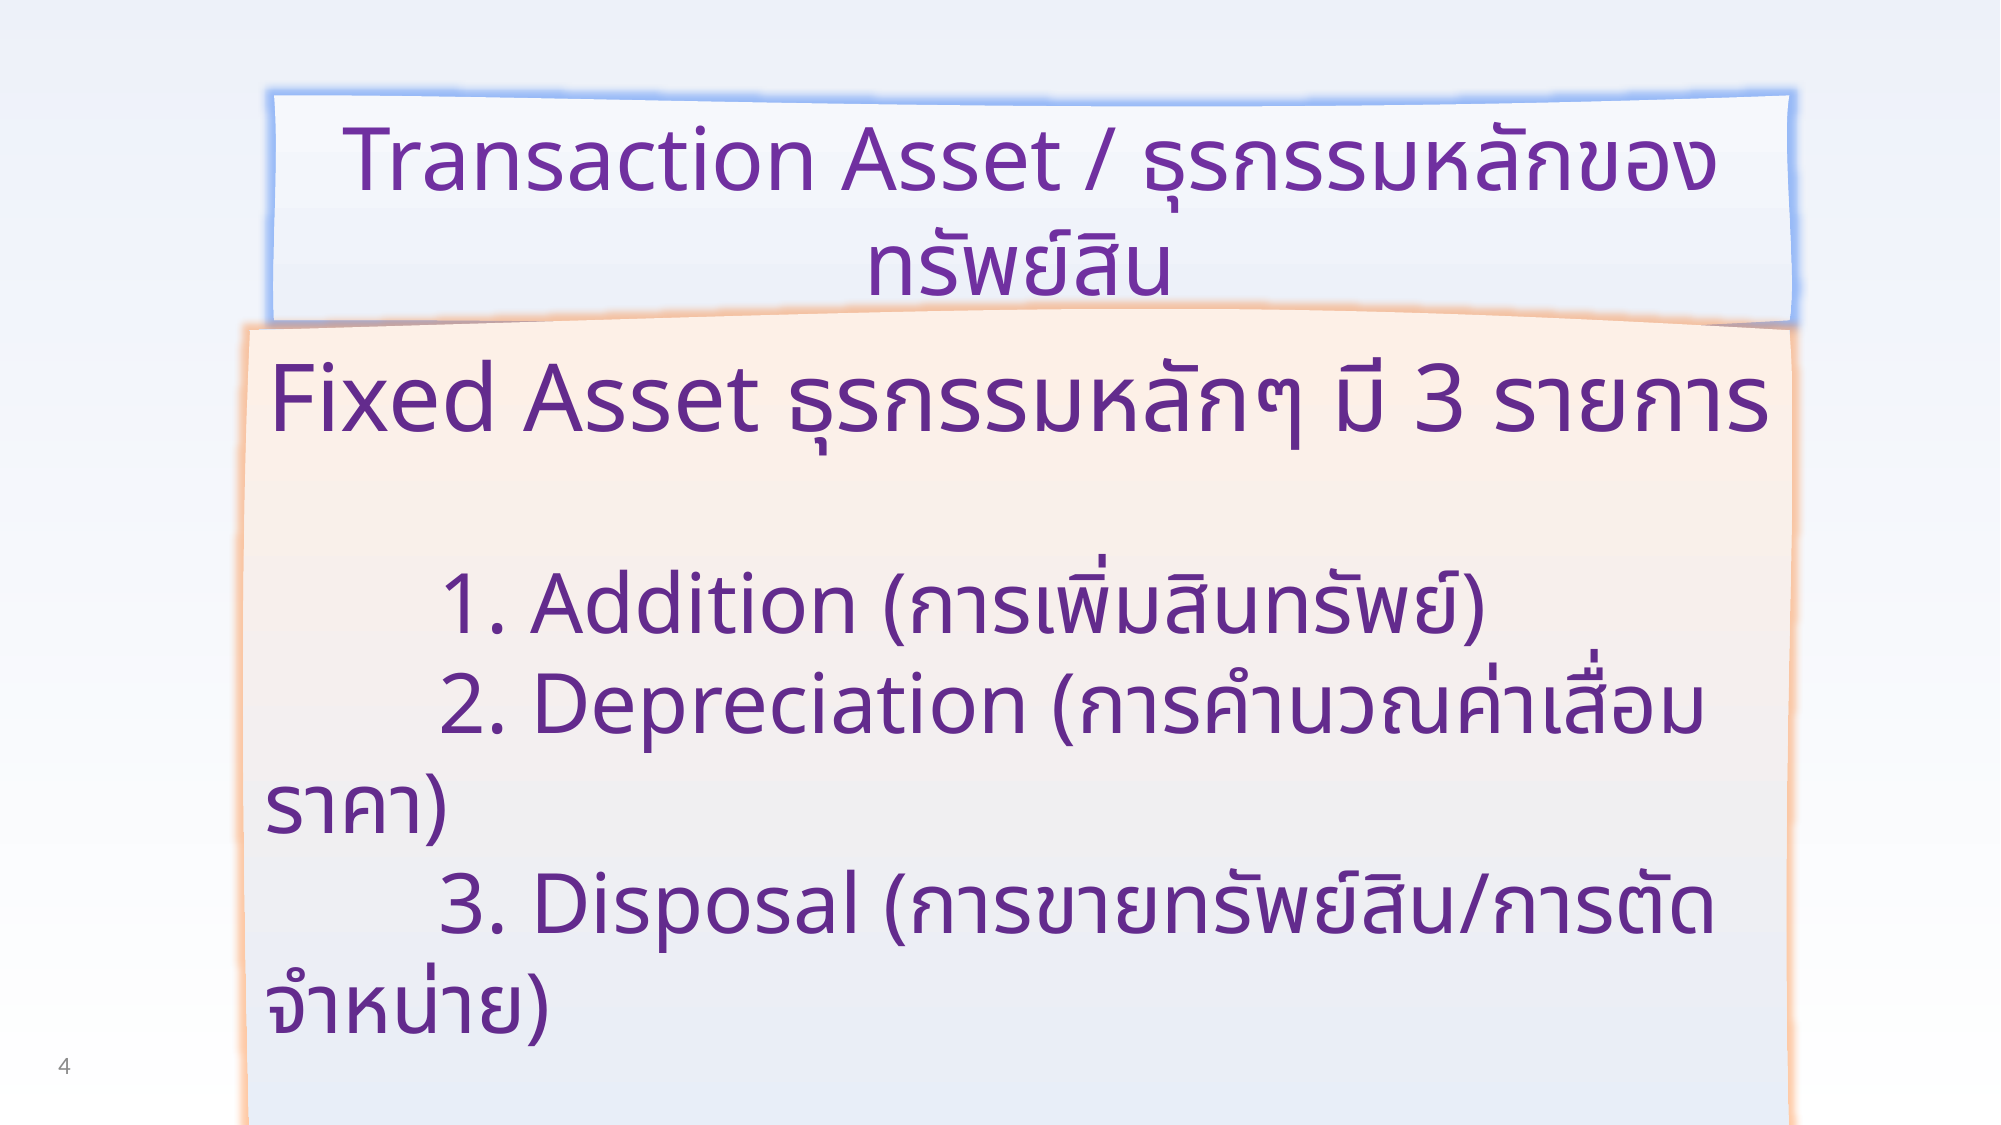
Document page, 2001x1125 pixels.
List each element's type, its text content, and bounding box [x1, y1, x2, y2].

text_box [249, 95, 1790, 964]
slide_number 4 [43, 1035, 248, 1096]
